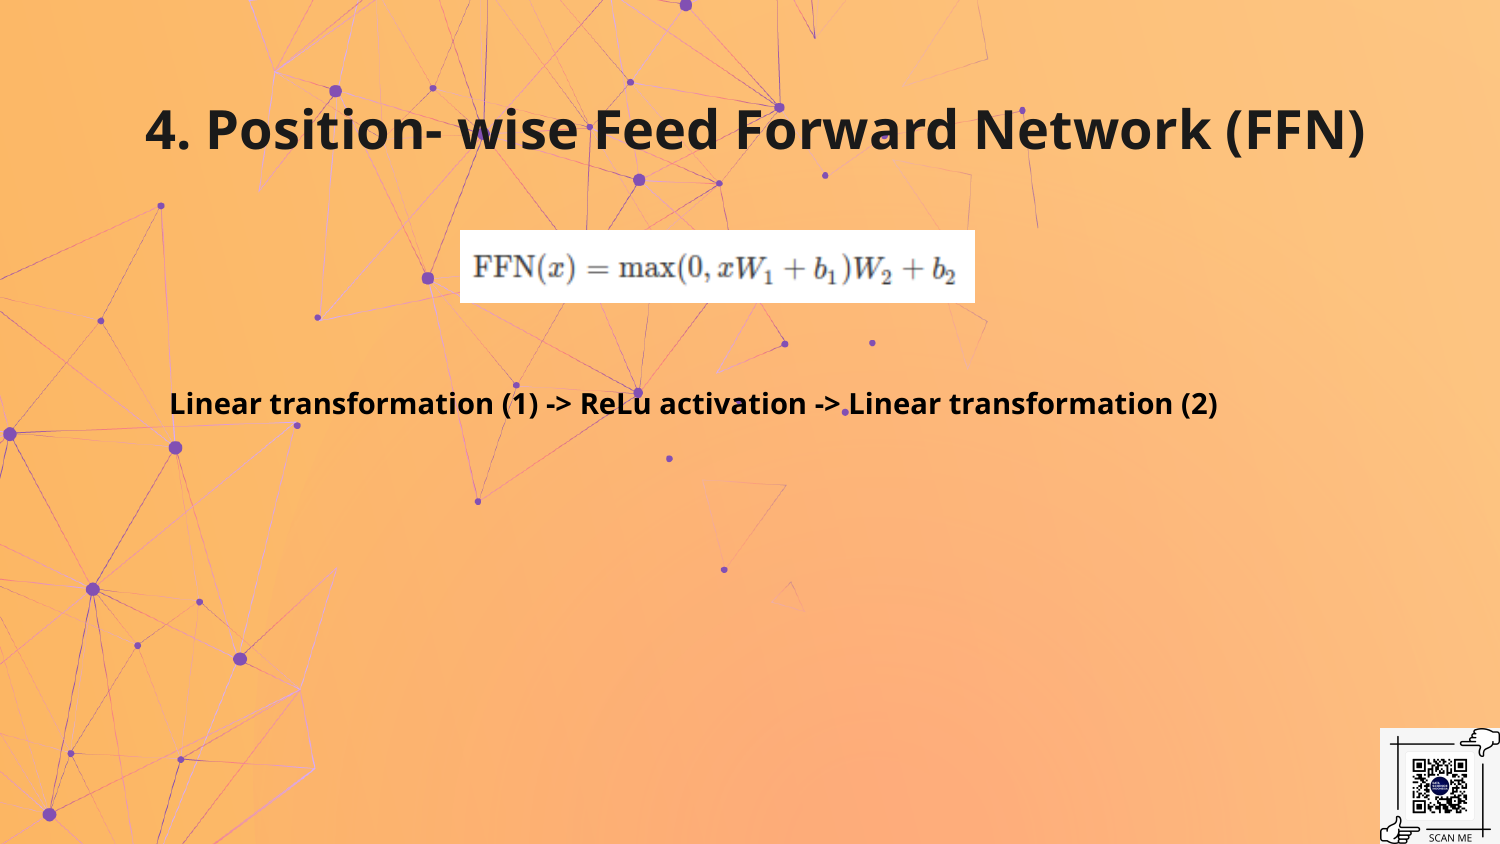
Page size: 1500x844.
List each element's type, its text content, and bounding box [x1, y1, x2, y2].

text_box Linear transformation (1) -> ReLu activation -> Linear transformation (2) [154, 370, 1373, 703]
picture [0, 0, 1500, 844]
text_box 4. Position- wise Feed Forward Network (FFN) [130, 80, 1392, 168]
